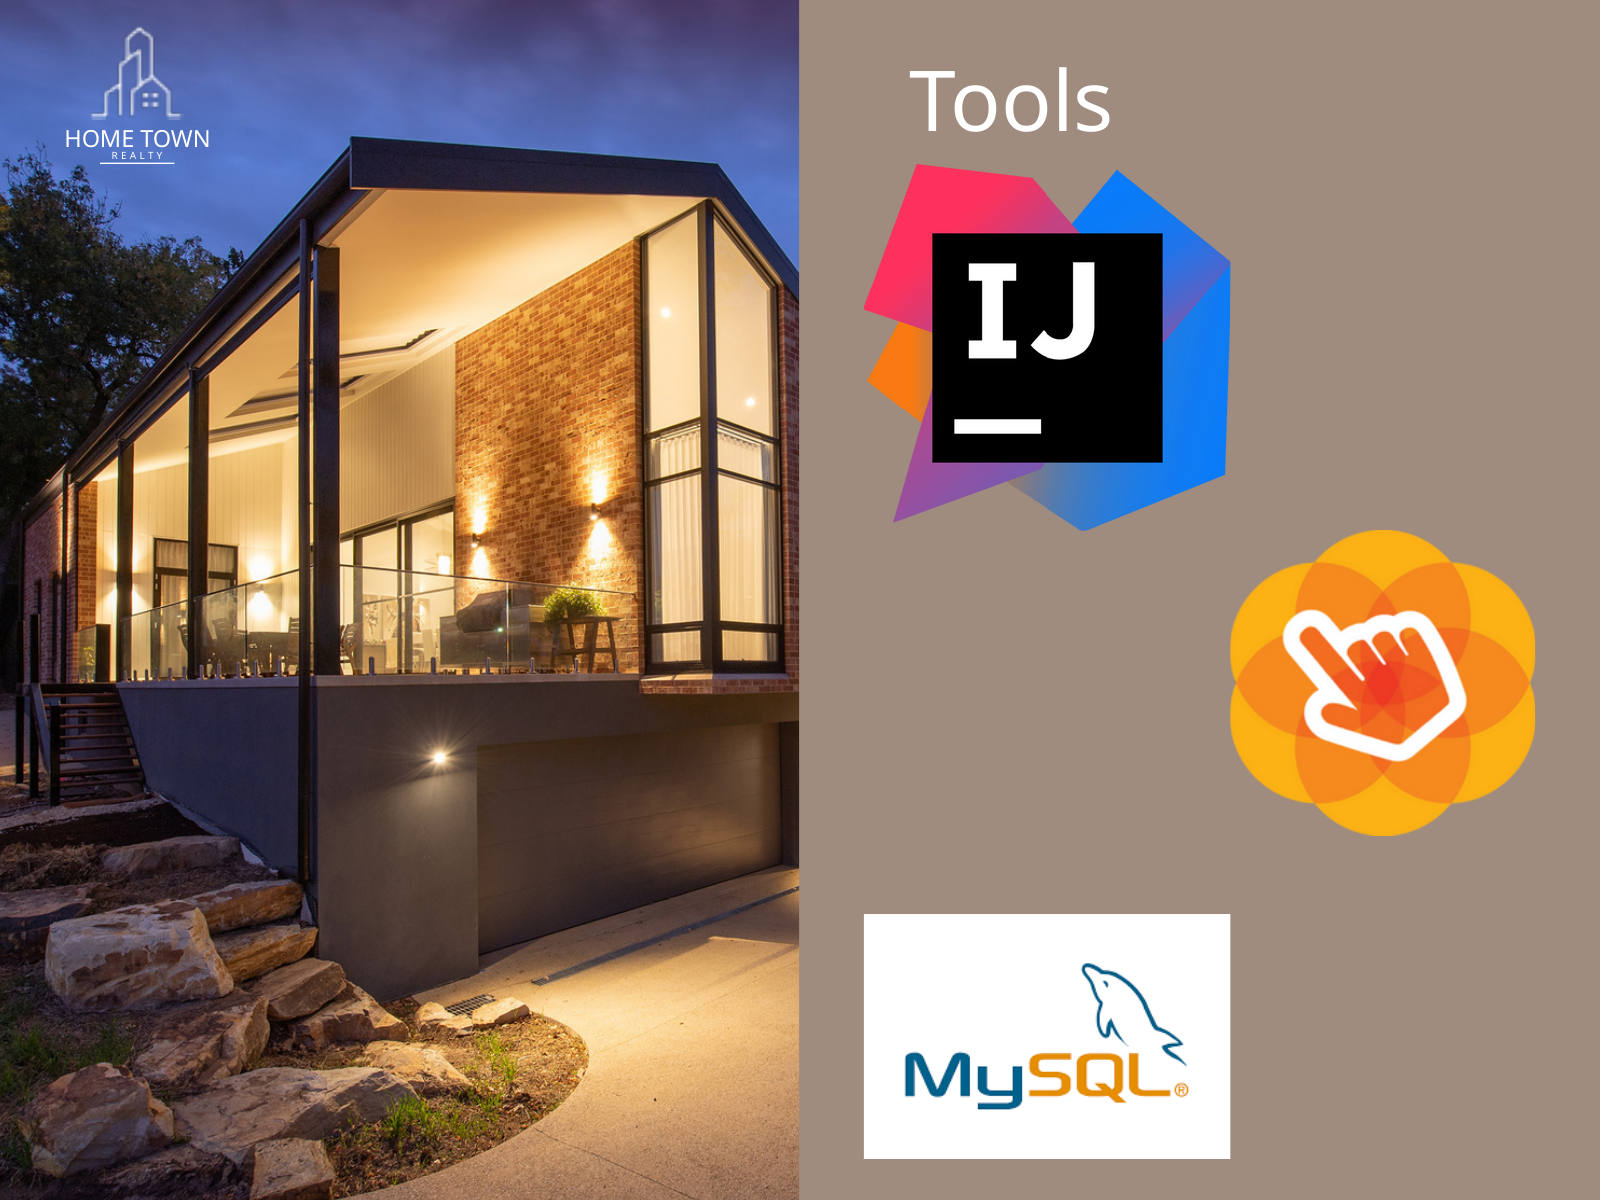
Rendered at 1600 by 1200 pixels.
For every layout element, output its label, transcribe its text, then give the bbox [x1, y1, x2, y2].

text_box [1230, 530, 1536, 836]
text_box Tools [909, 31, 1495, 149]
text_box [863, 914, 1231, 1159]
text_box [44, 26, 231, 165]
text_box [0, 0, 800, 1200]
text_box [863, 164, 1231, 531]
